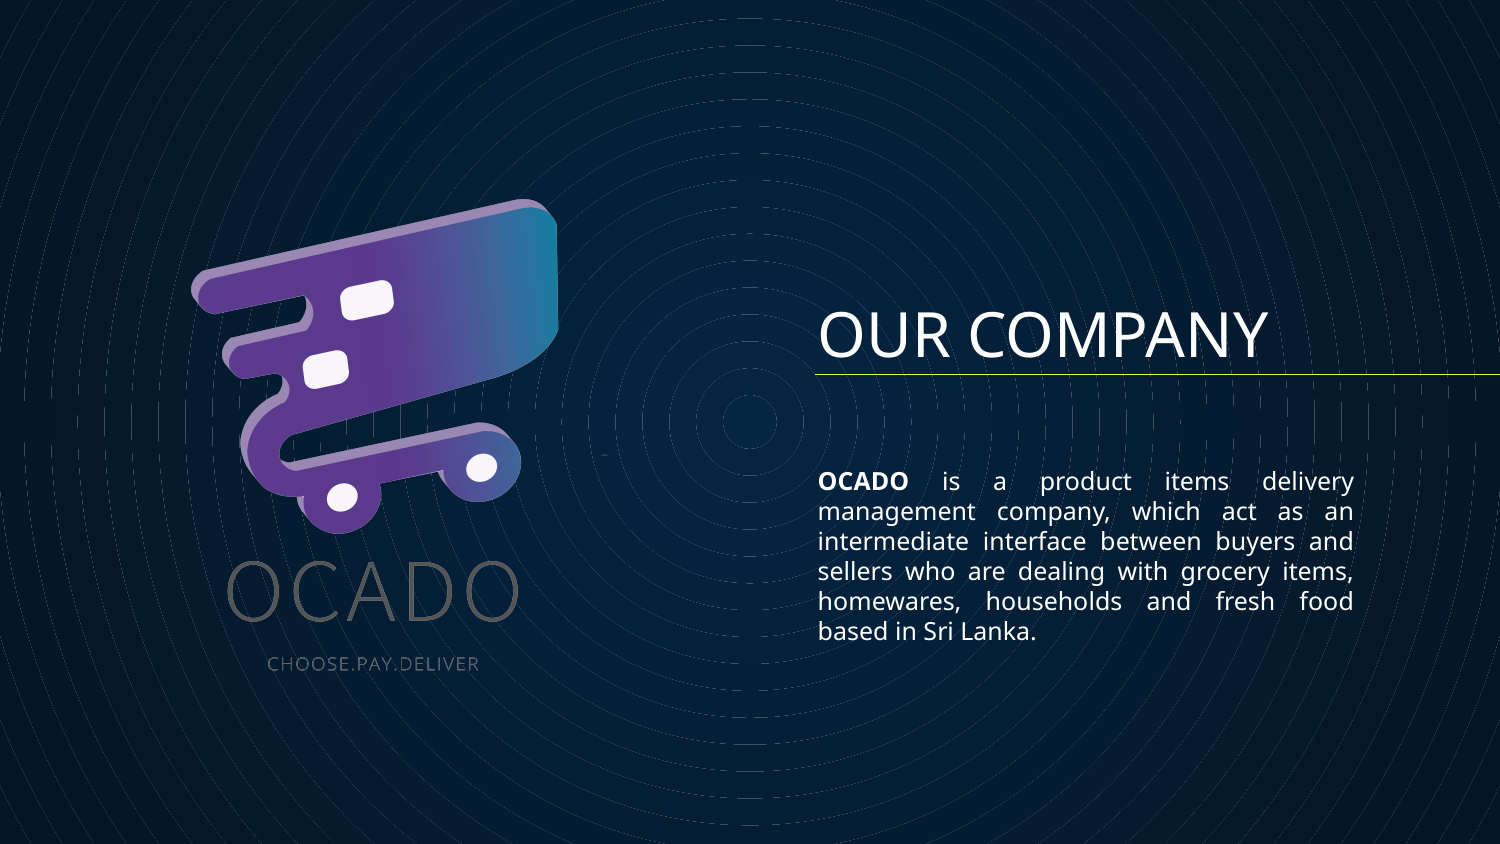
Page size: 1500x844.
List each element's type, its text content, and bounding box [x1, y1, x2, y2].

subtitle OCADO is a product items delivery management company, which act as an intermediate interface between buyers and sellers who are dealing with grocery items, homewares, households and fresh food based in Sri Lanka. [802, 450, 1370, 684]
picture [191, 199, 609, 676]
title OUR COMPANY [802, 285, 1382, 385]
